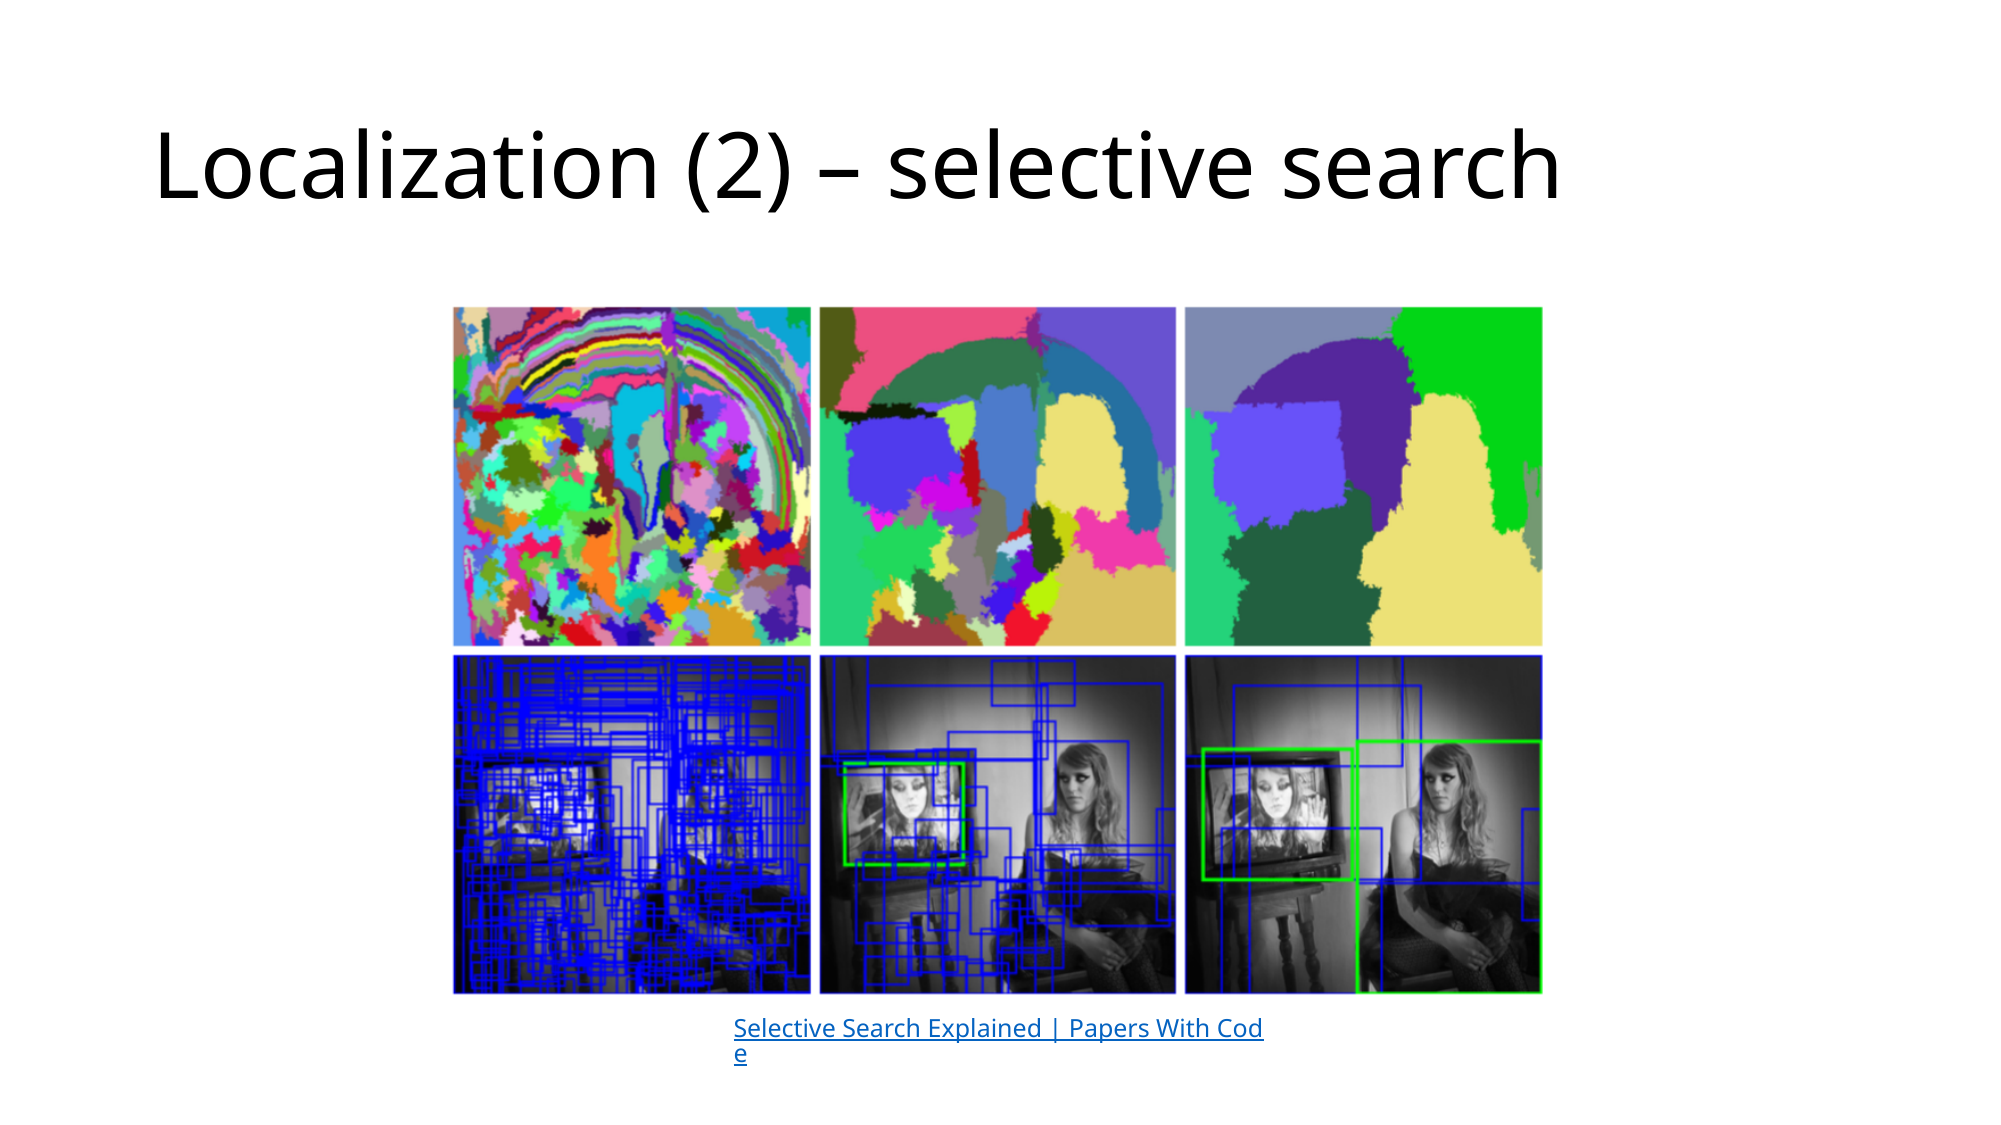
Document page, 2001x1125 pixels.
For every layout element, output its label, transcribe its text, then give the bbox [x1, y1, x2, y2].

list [447, 291, 1553, 1005]
title Localization (2) – selective search [137, 59, 1863, 278]
text_box Selective Search Explained | Papers With Code [718, 1005, 1282, 1054]
